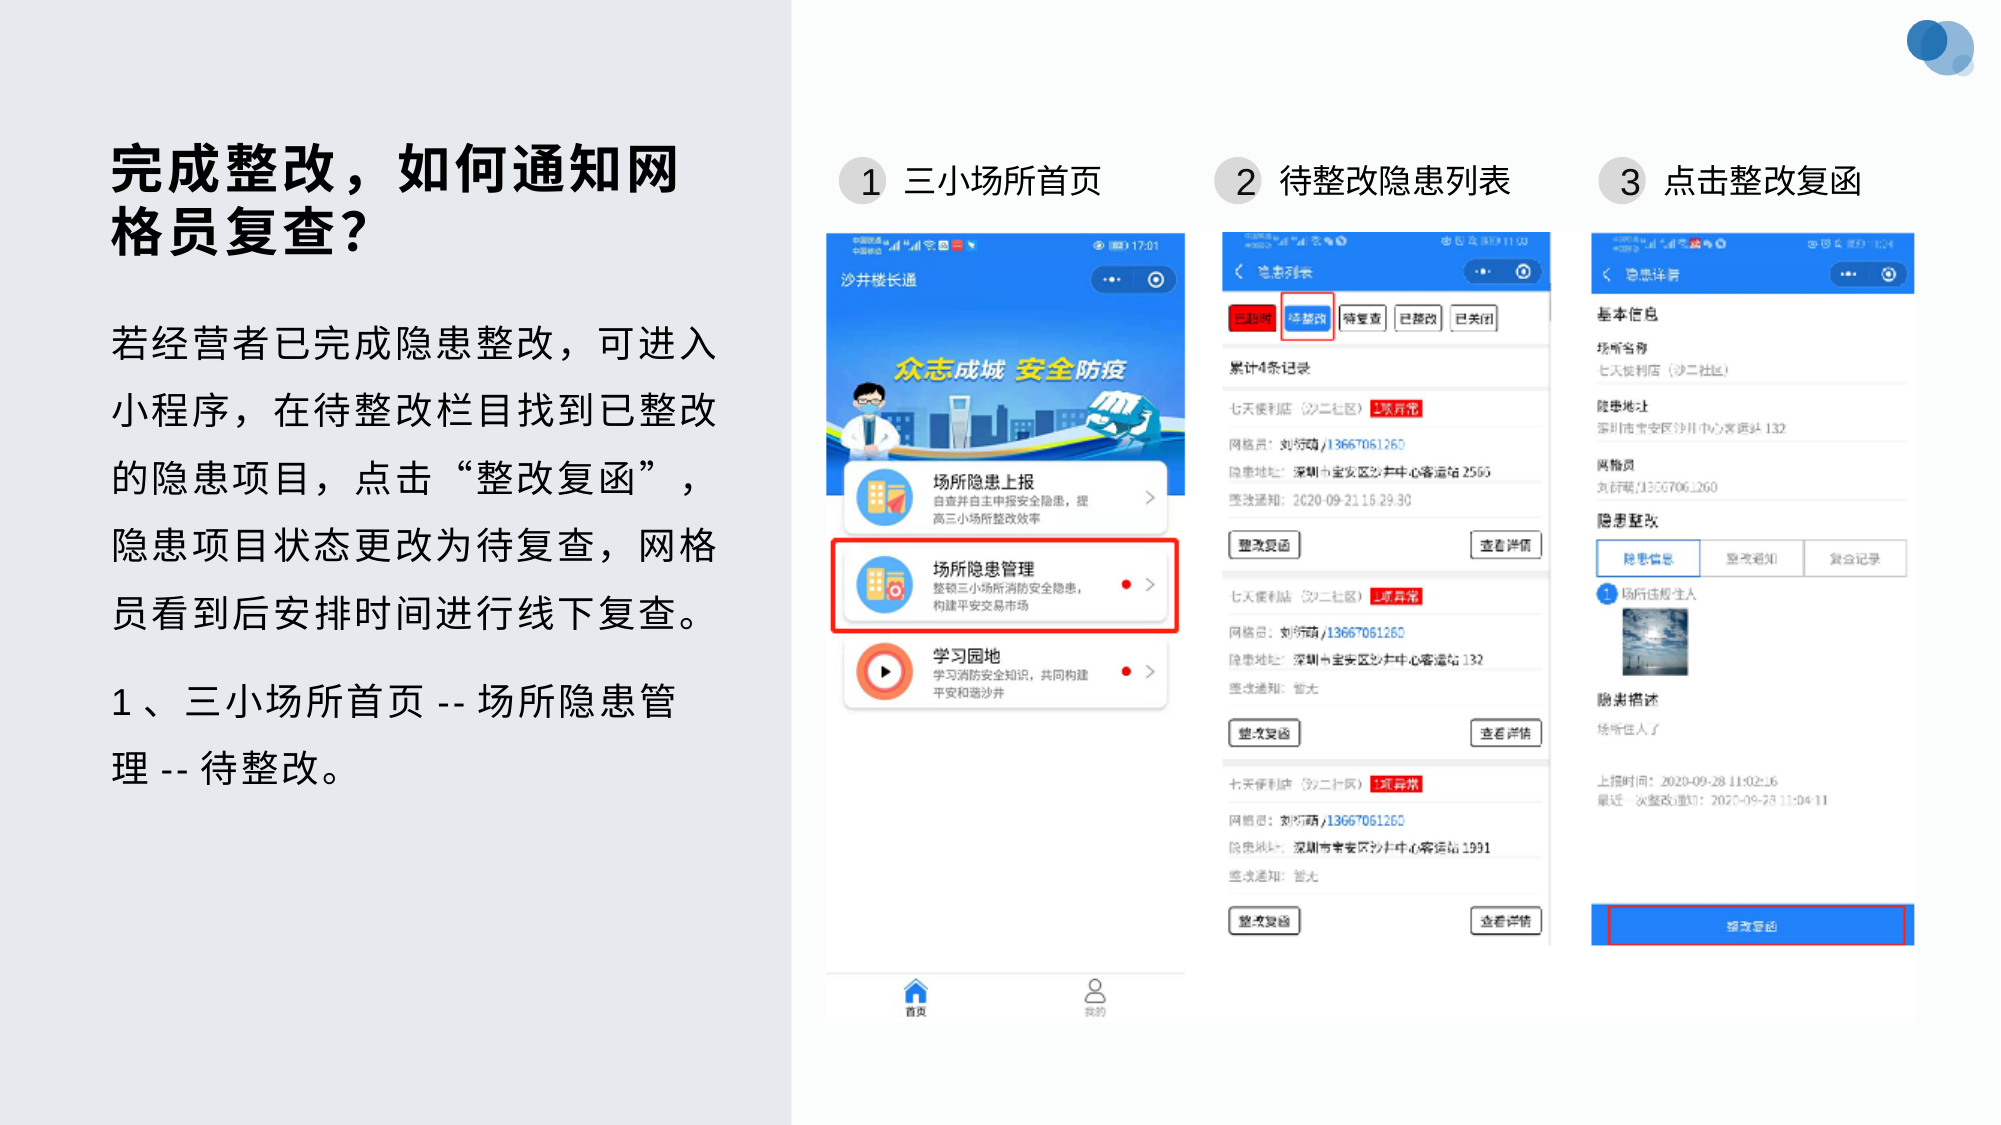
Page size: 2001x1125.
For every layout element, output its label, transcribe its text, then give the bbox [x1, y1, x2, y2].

picture [1881, 0, 2000, 97]
text_box 点击整改复函 [1648, 152, 1879, 208]
list 若经营者已完成隐患整改，可进入小程序，在待整改栏目找到已整改的隐患项目，点击“整改复函”，隐患项目状态更改为待复查，网格员看到后安排时间进行线下复查。 1、三小场所首页--场所隐患管理--待整改。 [96, 289, 746, 1008]
text_box 1 [837, 155, 888, 206]
text_box 3 [1597, 155, 1647, 206]
picture [825, 232, 1916, 1023]
title 完成整改，如何通知网格员复查？ [95, 126, 746, 272]
text_box 2 [1213, 155, 1263, 206]
text_box 三小场所首页 [889, 152, 1119, 208]
text_box 待整改隐患列表 [1264, 152, 1528, 208]
